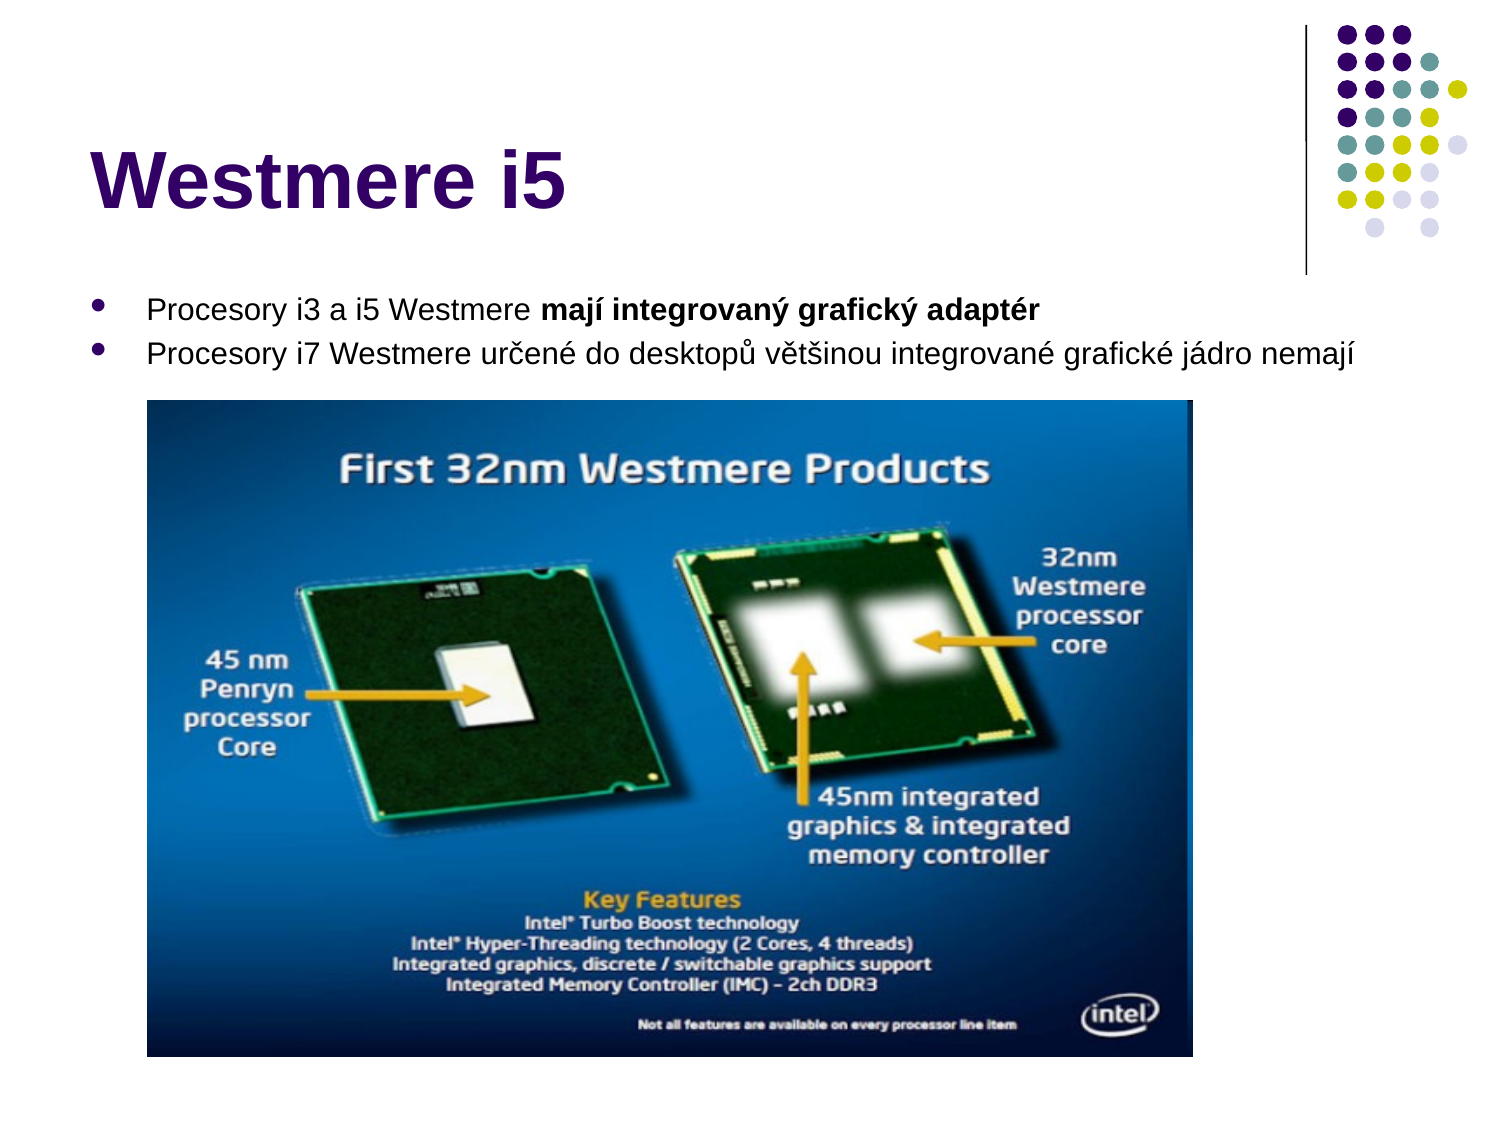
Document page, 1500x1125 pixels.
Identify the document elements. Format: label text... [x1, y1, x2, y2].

list Procesory i3 a i5 Westmere mají integrovaný grafický adaptér Procesory i7 Westmere určené do desktopů většinou integrované grafické jádro nemají [75, 282, 1425, 1006]
picture [147, 400, 1193, 1057]
title Westmere i5 [75, 20, 1313, 233]
